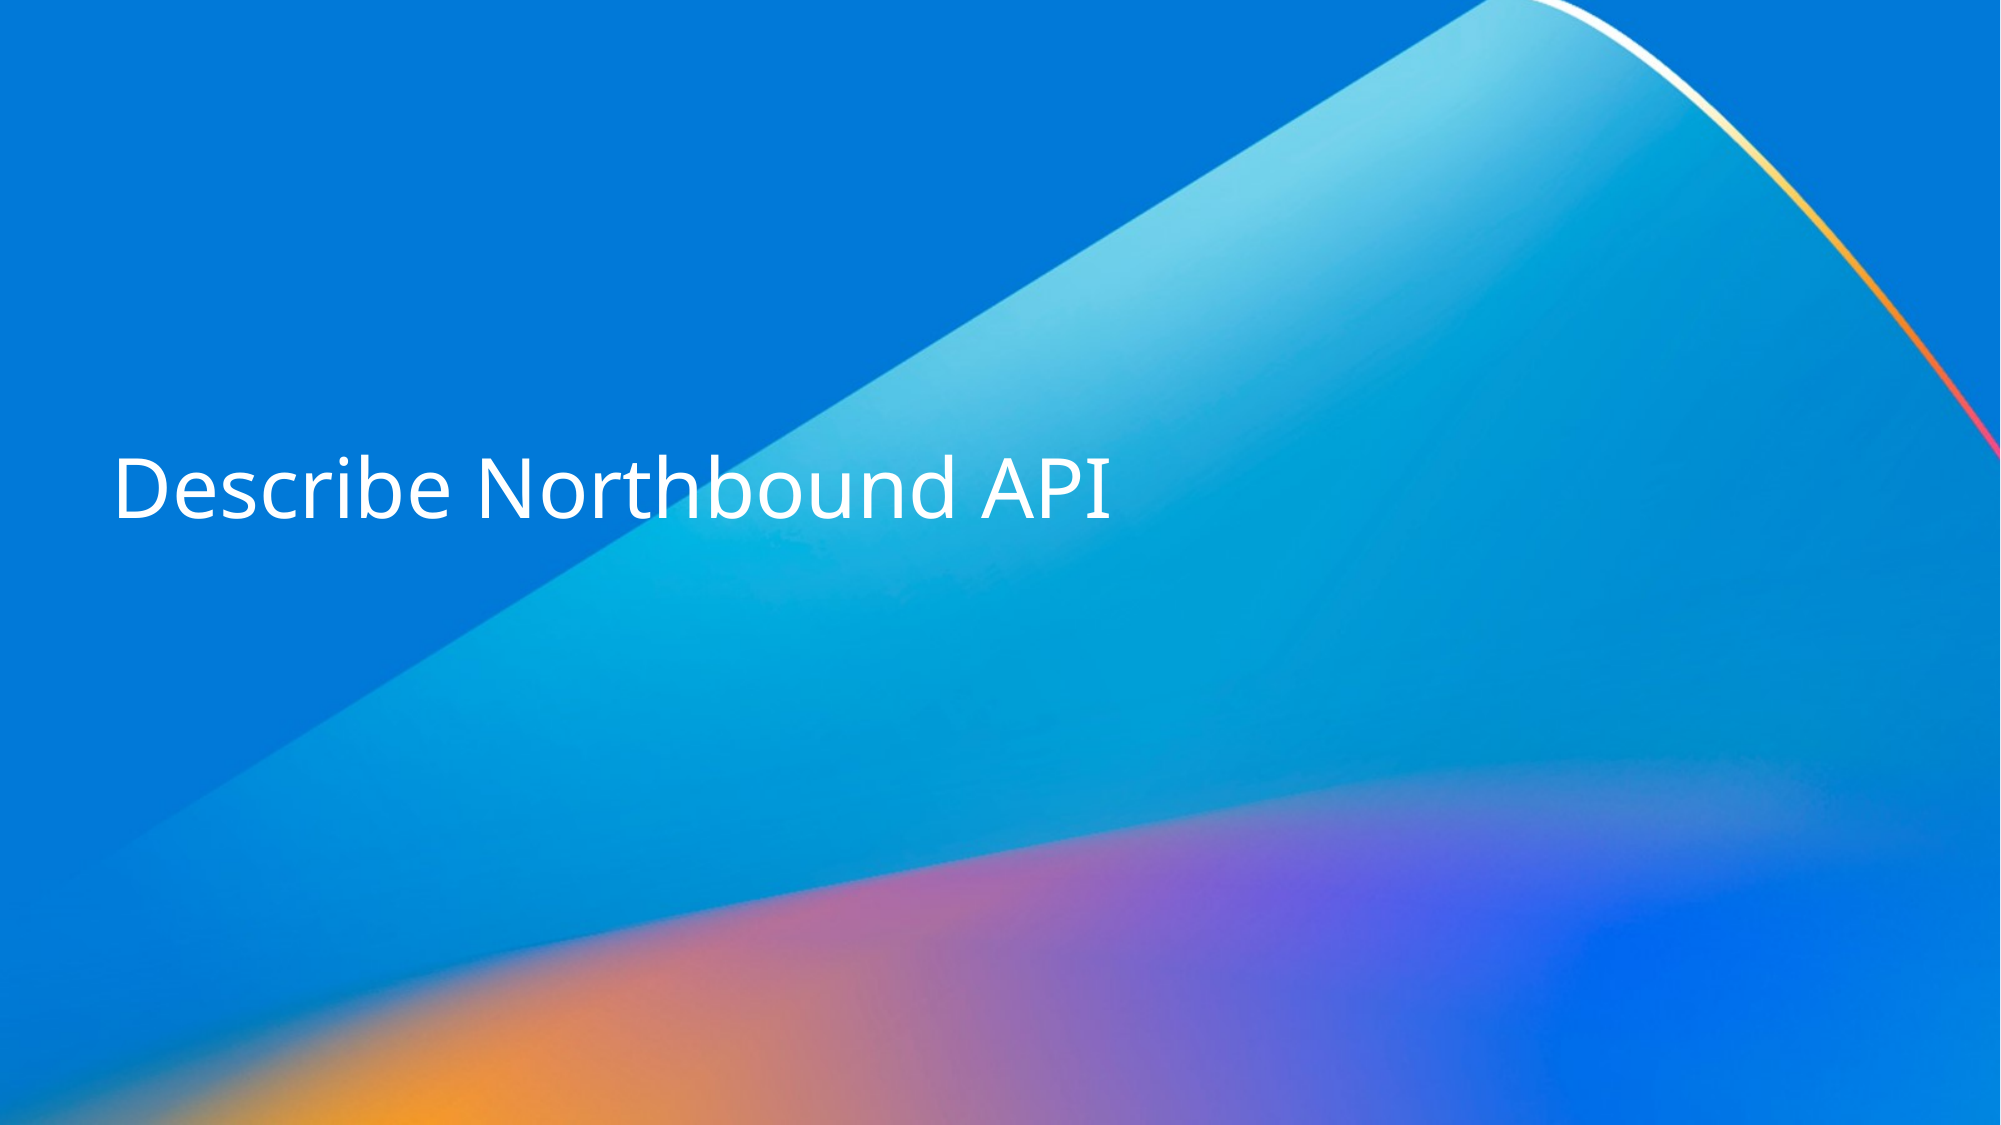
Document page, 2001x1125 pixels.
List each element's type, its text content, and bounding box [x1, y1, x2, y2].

picture [0, 0, 2001, 1125]
list Describe Northbound API [96, 439, 1920, 686]
